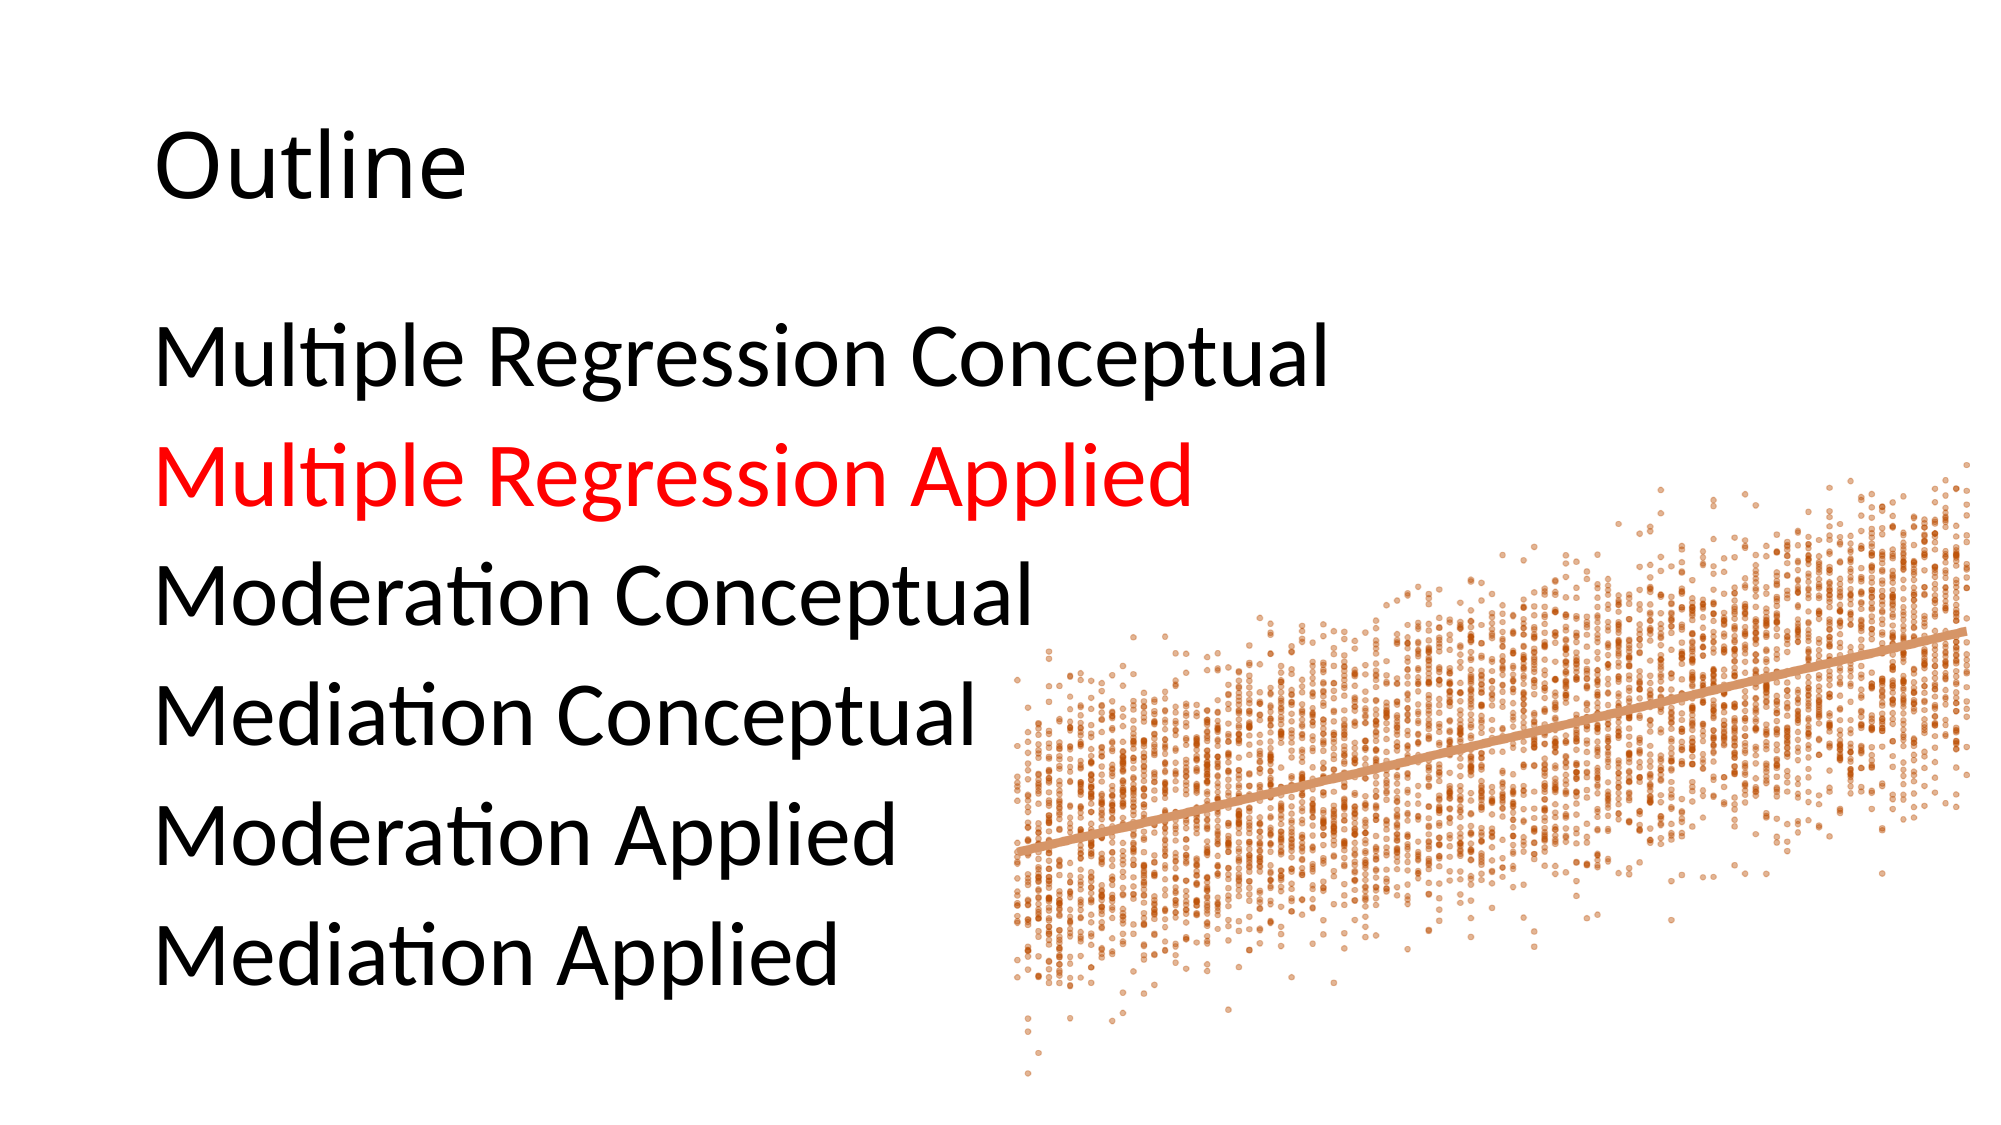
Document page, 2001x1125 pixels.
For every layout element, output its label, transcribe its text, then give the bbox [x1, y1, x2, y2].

title Outline [137, 59, 1863, 278]
list Multiple Regression Conceptual Multiple Regression Applied Moderation Conceptual Mediation Conceptual Moderation Applied Mediation Applied [137, 299, 1863, 1014]
picture [999, 429, 2000, 1093]
